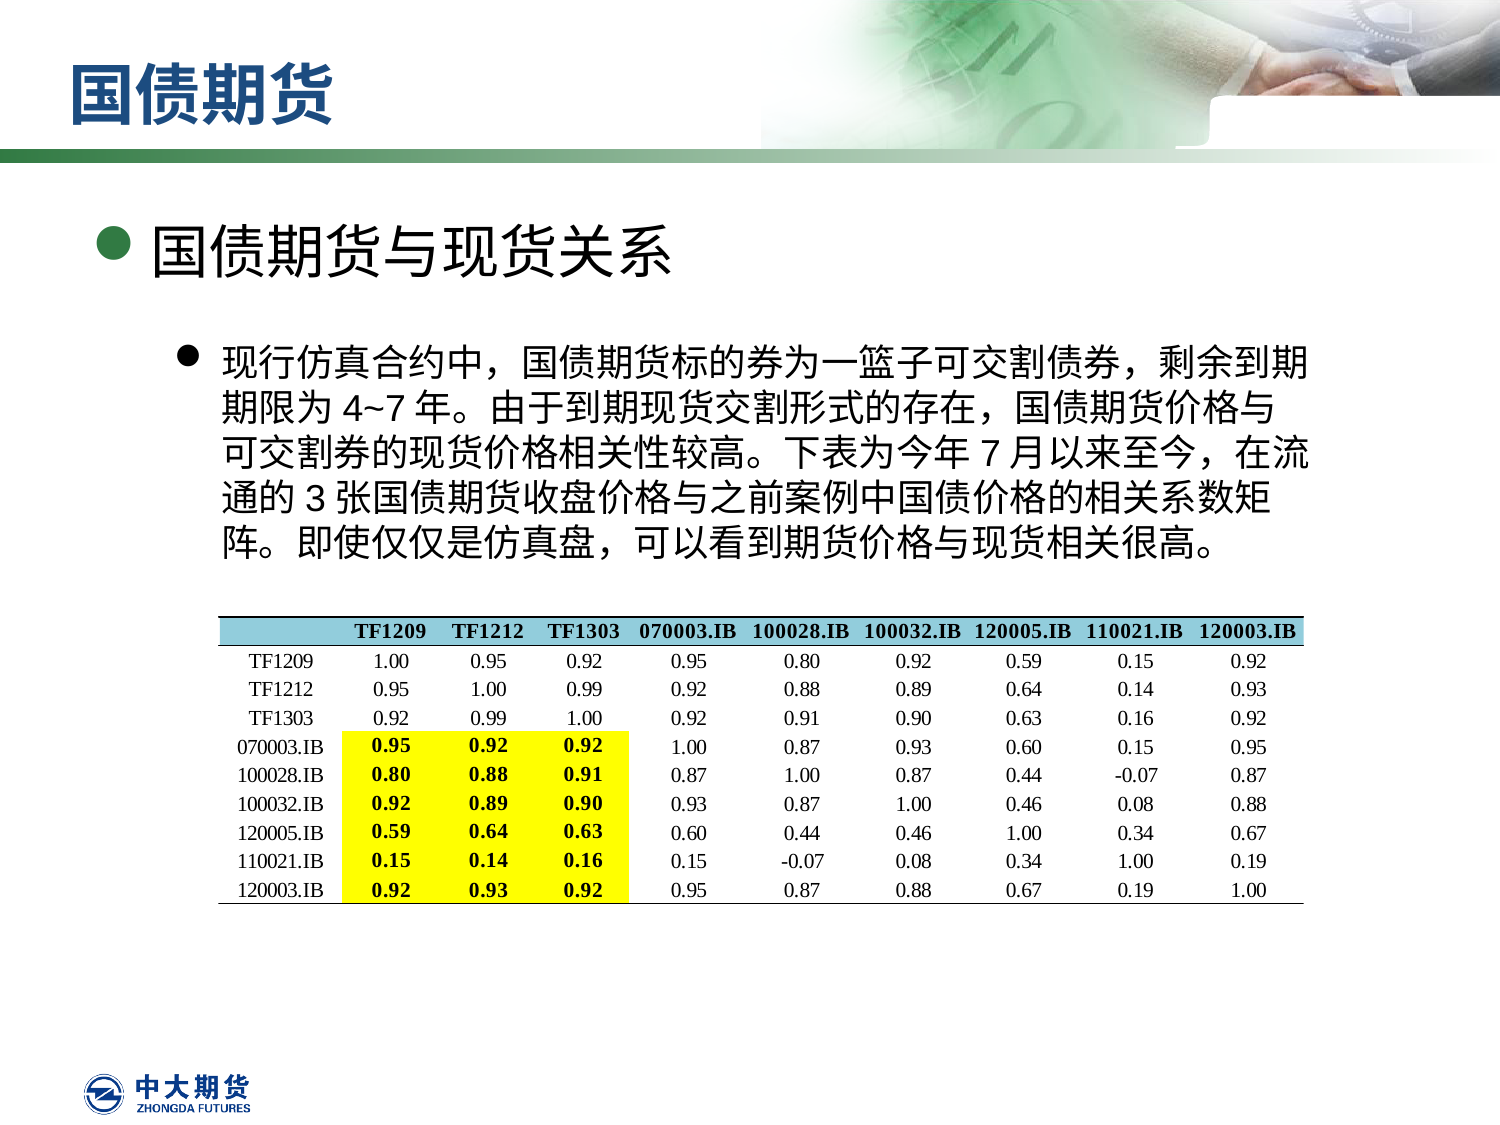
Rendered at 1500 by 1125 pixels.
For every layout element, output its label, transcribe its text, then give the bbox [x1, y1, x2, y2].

title 国债期货 [53, 42, 1187, 143]
list 国债期货与现货关系 [76, 208, 1427, 1038]
picture [82, 1057, 258, 1125]
text_box 现行仿真合约中，国债期货标的券为一篮子可交割债券，剩余到期期限为4~7年。由于到期现货交割形式的存在，国债期货价格与可交割券的现货价格相关性较高。下表为今年7月以来至今，在流通的3张国债期货收盘价格与之前案例中国债价格的相关系数矩阵。即使仅仅是仿真盘，可以看到期货价格与现货相关很高。 [159, 331, 1329, 617]
picture [218, 615, 1306, 906]
picture [761, 0, 1500, 150]
